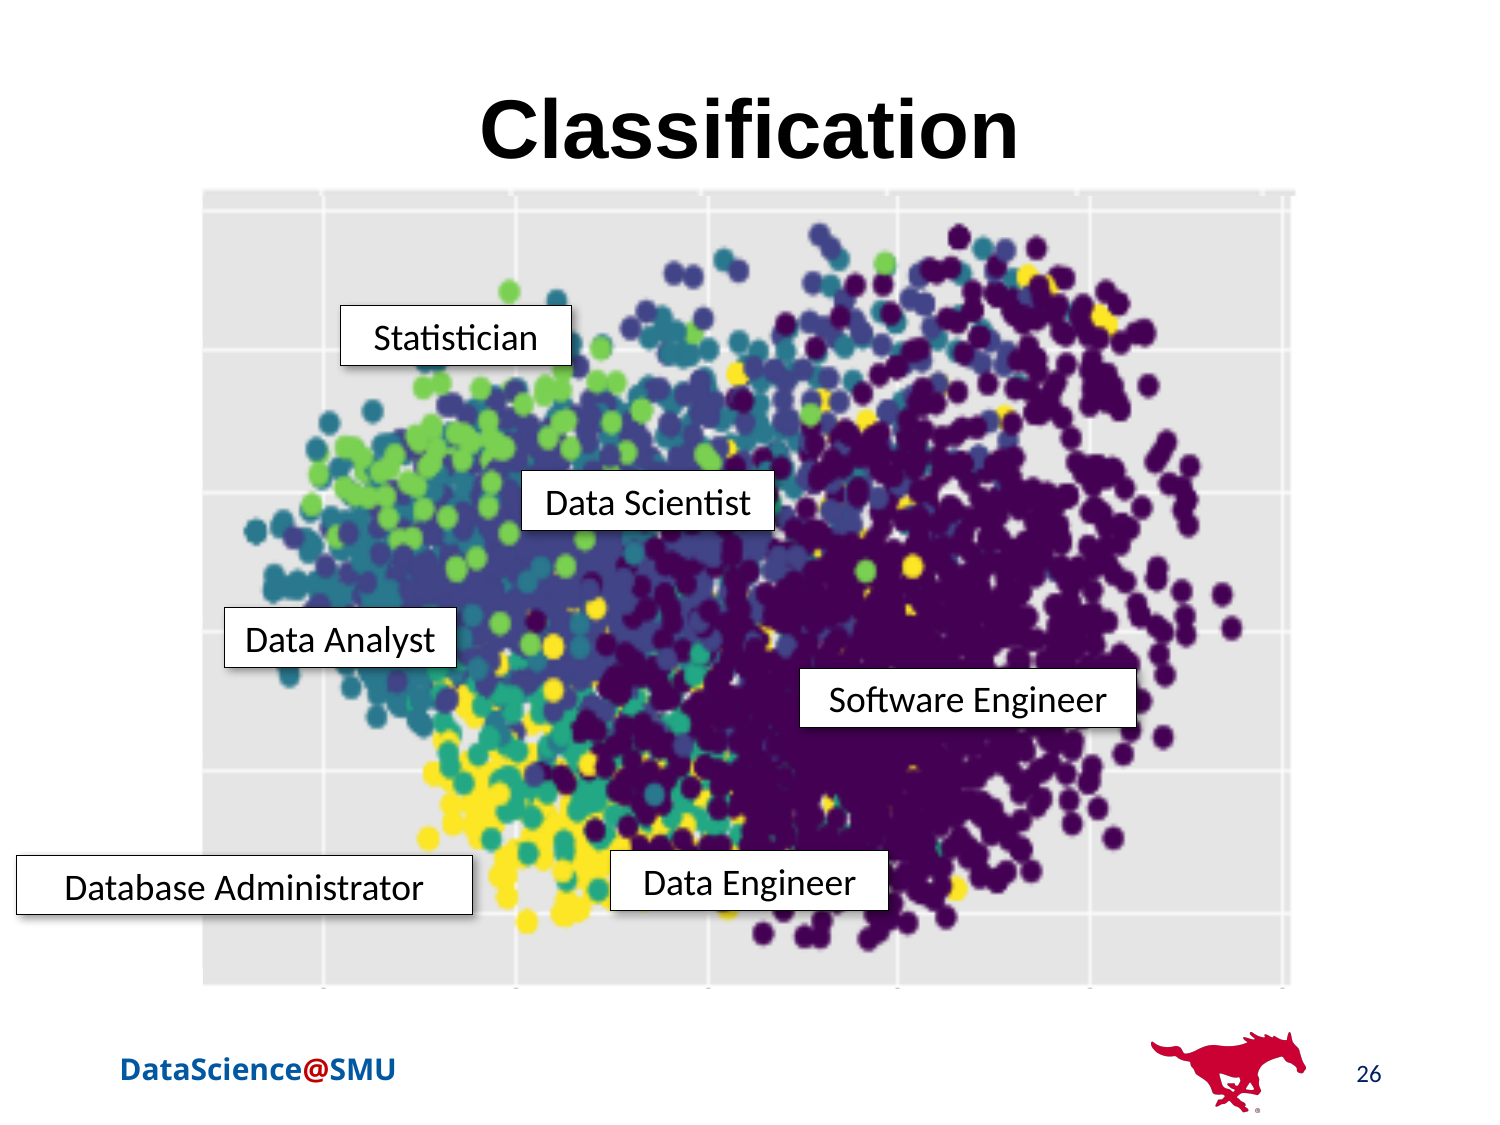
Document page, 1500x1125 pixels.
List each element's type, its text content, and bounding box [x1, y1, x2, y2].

picture [185, 174, 1315, 989]
picture [1151, 1032, 1306, 1042]
title Classification [103, 22, 1397, 240]
picture [1151, 1103, 1306, 1113]
text_box Database Administrator [16, 855, 185, 915]
slide_number 26 [1059, 1042, 1397, 1103]
